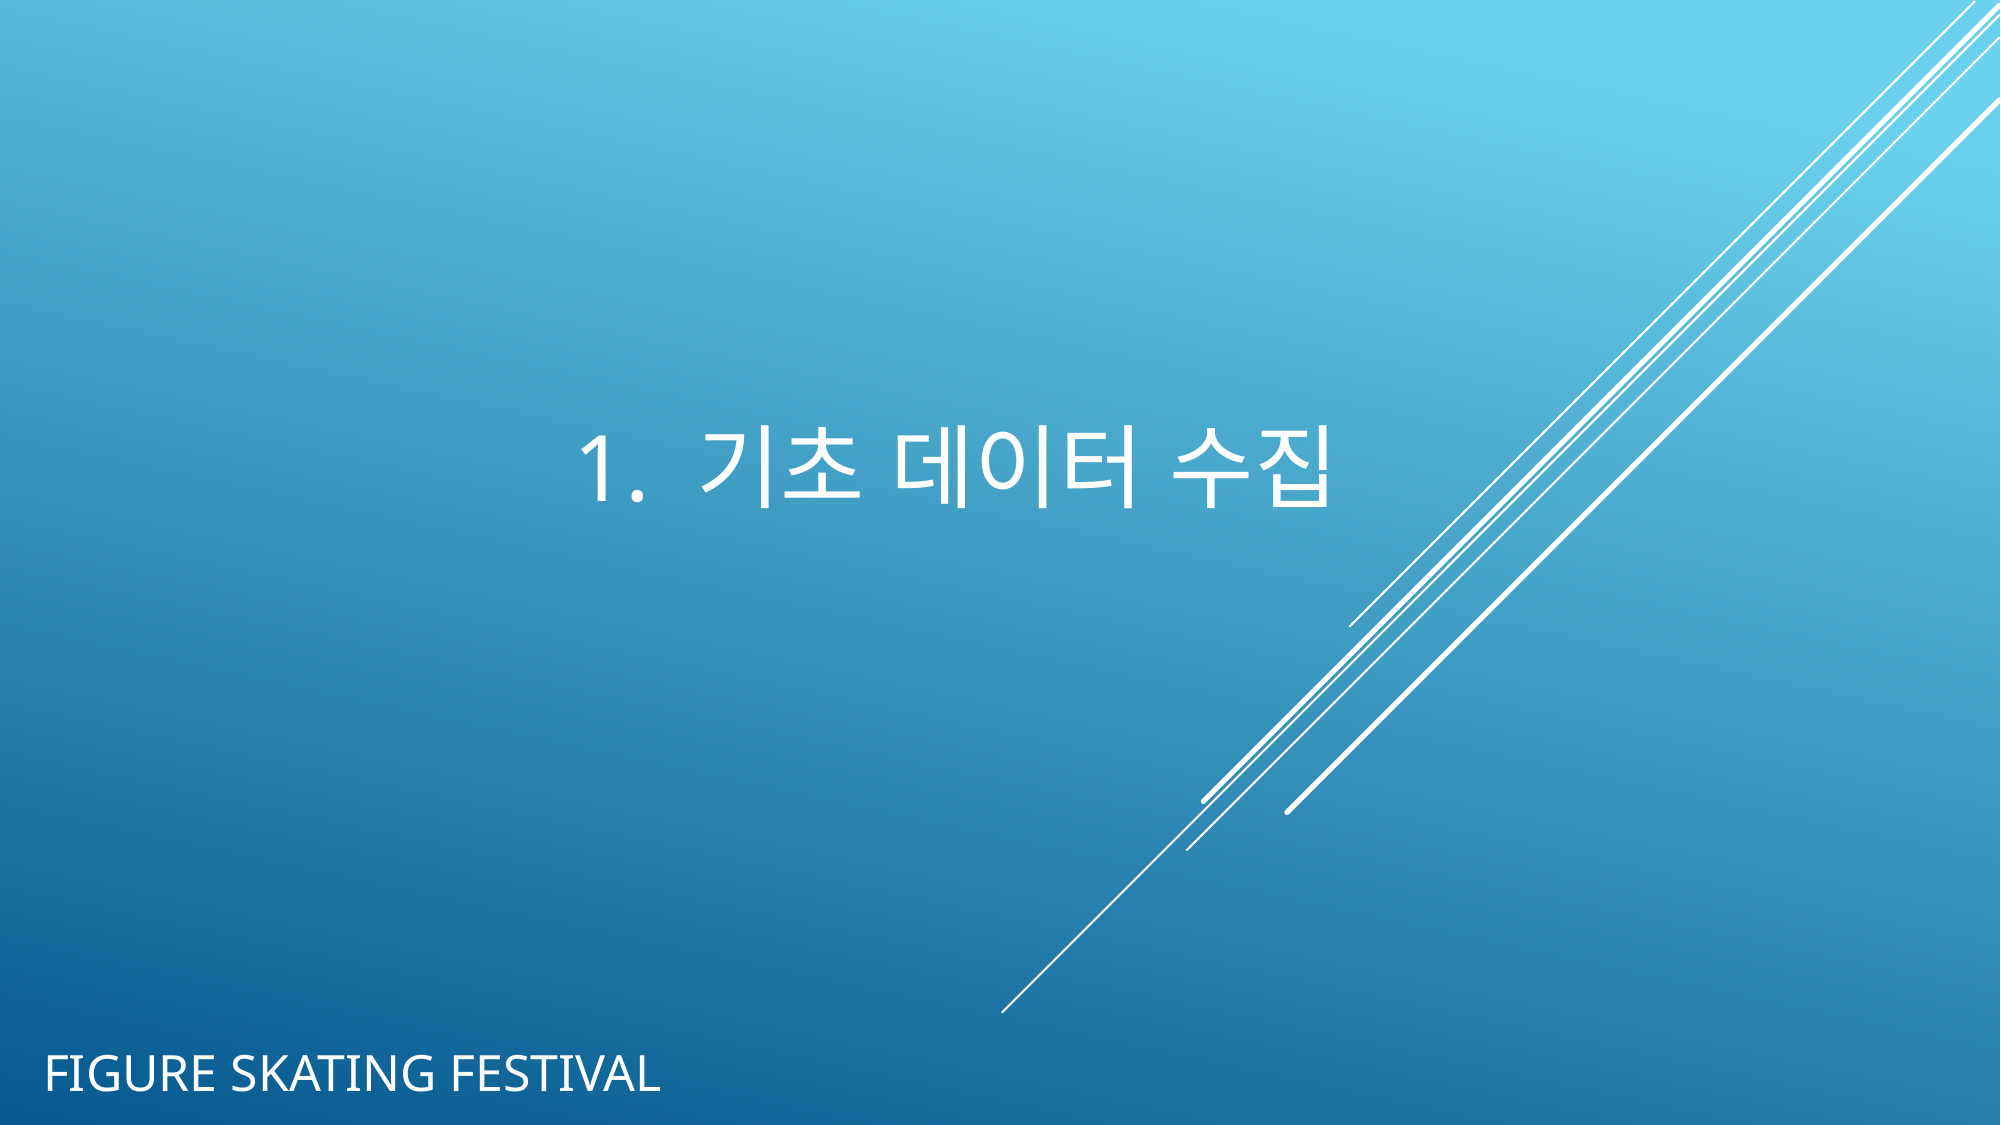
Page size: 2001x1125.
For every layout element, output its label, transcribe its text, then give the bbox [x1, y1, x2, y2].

title figure skating festival [28, 1008, 693, 1109]
text_box 1. 기초 데이터 수집 [558, 401, 1354, 527]
